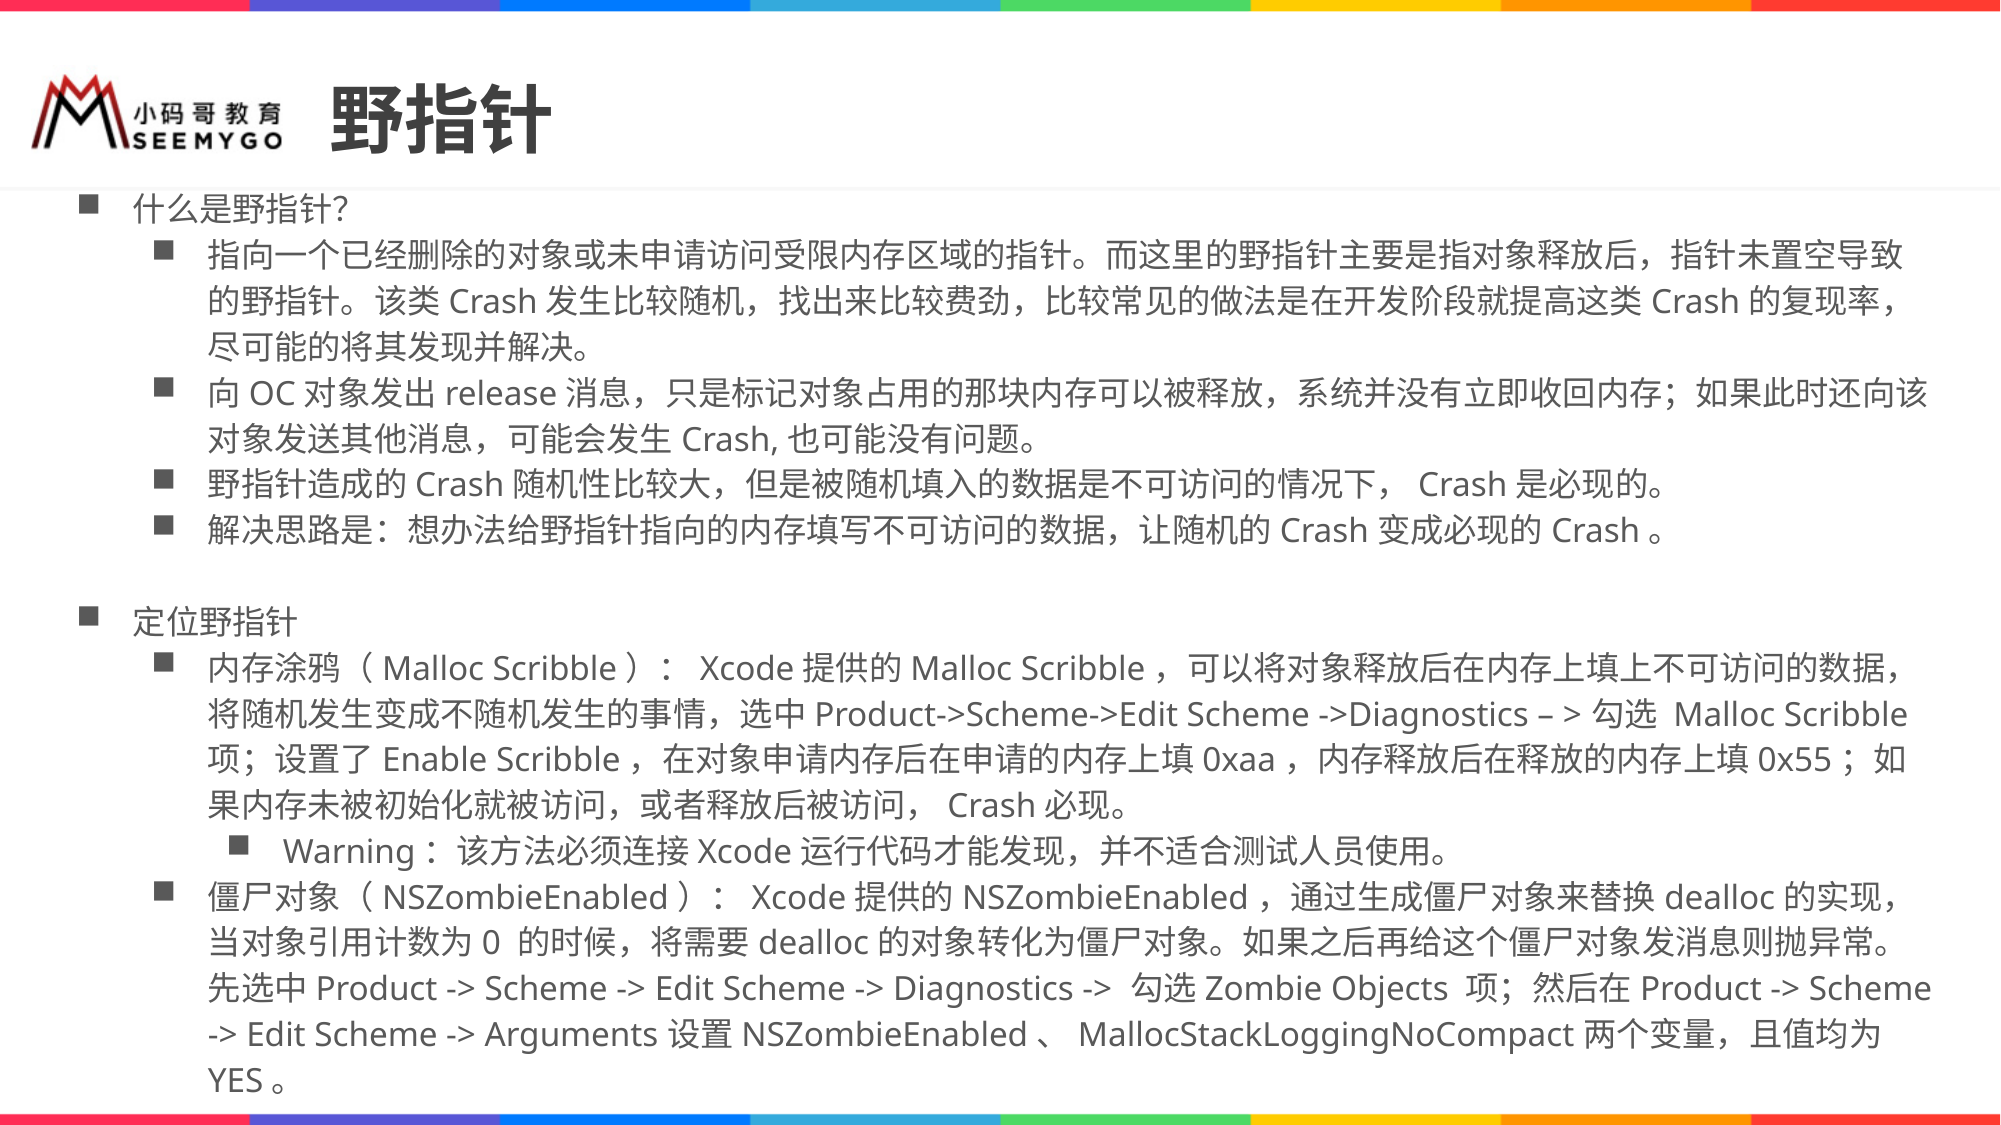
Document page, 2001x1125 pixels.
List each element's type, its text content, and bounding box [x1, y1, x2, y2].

text_box 什么是野指针？ 指向一个已经删除的对象或未申请访问受限内存区域的指针。而这里的野指针主要是指对象释放后，指针未置空导致的野指针。该类Crash发生比较随机，找出来比较费劲，比较常见的做法是在开发阶段就提高这类Crash的复现率，尽可能的将其发现并解决。 向OC对象发出release消息，只是标记对象占用的那块内存可以被释放，系统并没有立即收回内存；如果此时还向该对象发送其他消息，可能会发生Crash,也可能没有问题。 野指针造成的Crash随机性比较大，但是被随机填入的数据是不可访问的情况下，Crash是必现的。 解决思路是：想办法给野指针指向的内存填写不可访问的数据，让随机的Crash变成必现的Crash。 定位野指针 内存涂鸦（Malloc Scribble）：Xcode提供的Malloc Scribble，可以将对象释放后在内存上填上不可访问的数据，将随机发生变成不随机发生的事情，选中Product->Scheme->Edit Scheme ->Diagnostics – >勾选 Malloc Scribble项；设置了Enable Scribble，在对象申请内存后在申请的内存上填0xaa，内存释放后在释放的内存上填0x55；如果内存未被初始化就被访问，或者释放后被访问，Crash必现。 Warning：该方法必须连接Xcode运行代码才能发现，并不适合测试人员使用。 僵尸对象（NSZombieEnabled）：Xcode提供的NSZombieEnabled，通过生成僵尸对象来替换dealloc的实现，当对象引用计数为0 的时候，将需要dealloc的对象转化为僵尸对象。如果之后再给这个僵尸对象发消息则抛异常。先选中Product -> Scheme -> Edit Scheme -> Diagnostics -> 勾选Zombie Objects 项；然后在Product -> Scheme -> Edit Scheme -> Arguments设置NSZombieEnabled、MallocStackLoggingNoCompact两个变量，且值均为YES。 [61, 175, 1949, 1101]
picture [0, 0, 2001, 1125]
title 野指针 [314, 64, 1968, 182]
